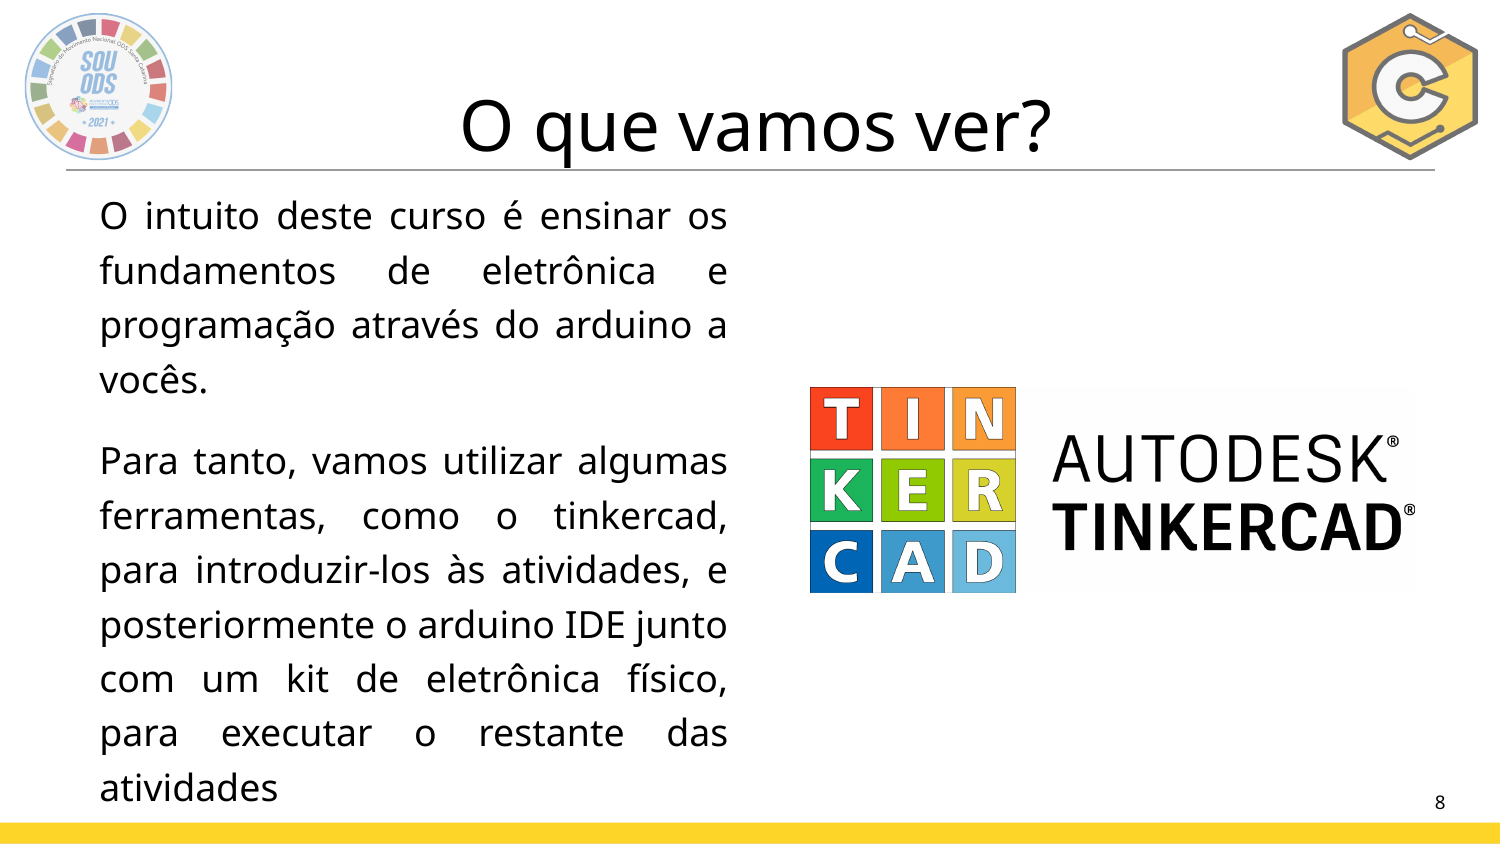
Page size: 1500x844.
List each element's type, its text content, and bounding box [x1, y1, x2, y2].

picture [810, 387, 1416, 594]
text_box O que vamos ver? [97, 65, 1415, 138]
text_box [0, 822, 1500, 844]
text_box O intuito deste curso é ensinar os fundamentos de eletrônica e programação através do arduino a vocês. Para tanto, vamos utilizar algumas ferramentas, como o tinkercad, para introduzir-los às atividades, e posteriormente o arduino IDE junto com um kit de eletrônica físico, para executar o restante das atividades [17, 219, 811, 773]
slide_number ‹#› [1415, 795, 1451, 822]
